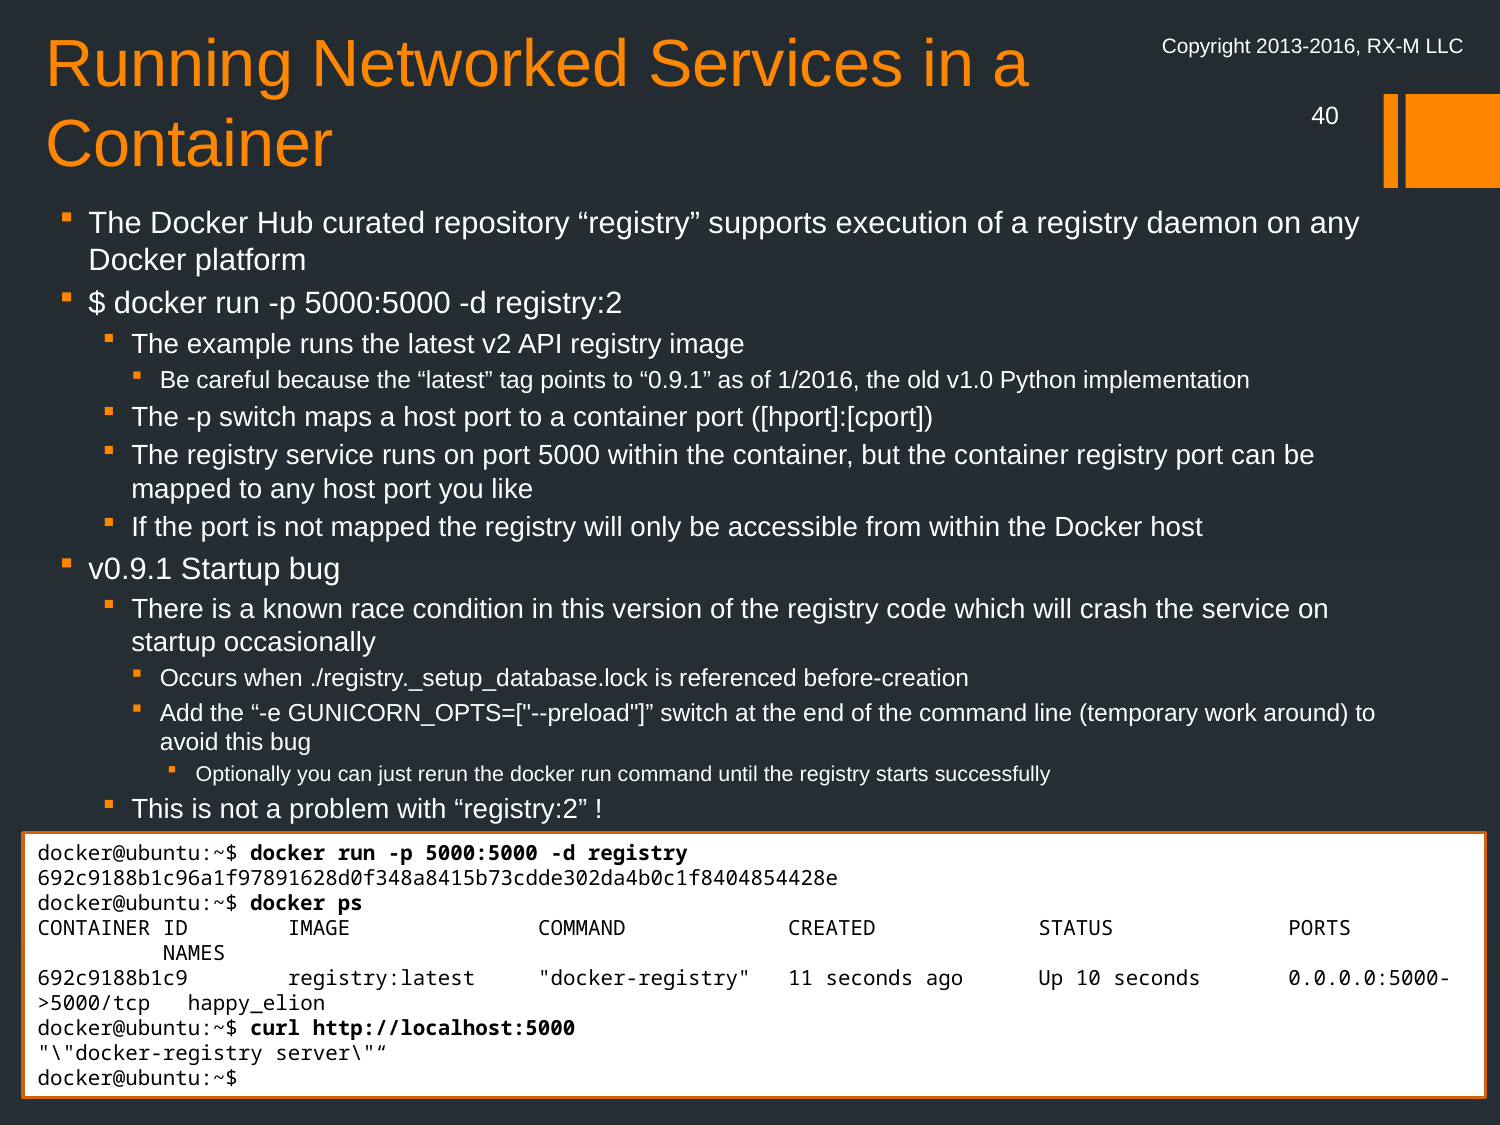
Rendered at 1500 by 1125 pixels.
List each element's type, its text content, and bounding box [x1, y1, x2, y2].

text_box docker@ubuntu:~$ docker run -p 5000:5000 -d registry 692c9188b1c96a1f97891628d0f348a8415b73cdde302da4b0c1f8404854428e docker@ubuntu:~$ docker ps CONTAINER ID IMAGE COMMAND CREATED STATUS PORTS NAMES 692c9188b1c9 registry:latest "docker-registry" 11 seconds ago Up 10 seconds 0.0.0.0:5000->5000/tcp happy_elion docker@ubuntu:~$ curl http://localhost:5000 "\"docker-registry server\"“ docker@ubuntu:~$ [21, 831, 1487, 1099]
list The Docker Hub curated repository “registry” supports execution of a registry daemon on any Docker platform $ docker run -p 5000:5000 -d registry:2 The example runs the latest v2 API registry image Be careful because the “latest” tag points to “0.9.1” as of 1/2016, the old v1.0 Python implementation The -p switch maps a host port to a container port ([hport]:[cport]) The registry service runs on port 5000 within the container, but the container registry port can be mapped to any host port you like If the port is not mapped the registry will only be accessible from within the Docker host v0.9.1 Startup bug There is a known race condition in this version of the registry code which will crash the service on startup occasionally Occurs when ./registry._setup_database.lock is referenced before-creation Add the “-e GUNICORN_OPTS=["--preload"]” switch at the end of the command line (temporary work around) to avoid this bug Optionally you can just rerun the docker run command until the registry starts successfully This is not a problem with “registry:2” ! [37, 195, 1400, 831]
slide_number 40 [1199, 90, 1355, 140]
footer Copyright 2013-2016, RX-M LLC [1110, 32, 1479, 83]
title Running Networked Services in a Container [30, 31, 1050, 188]
